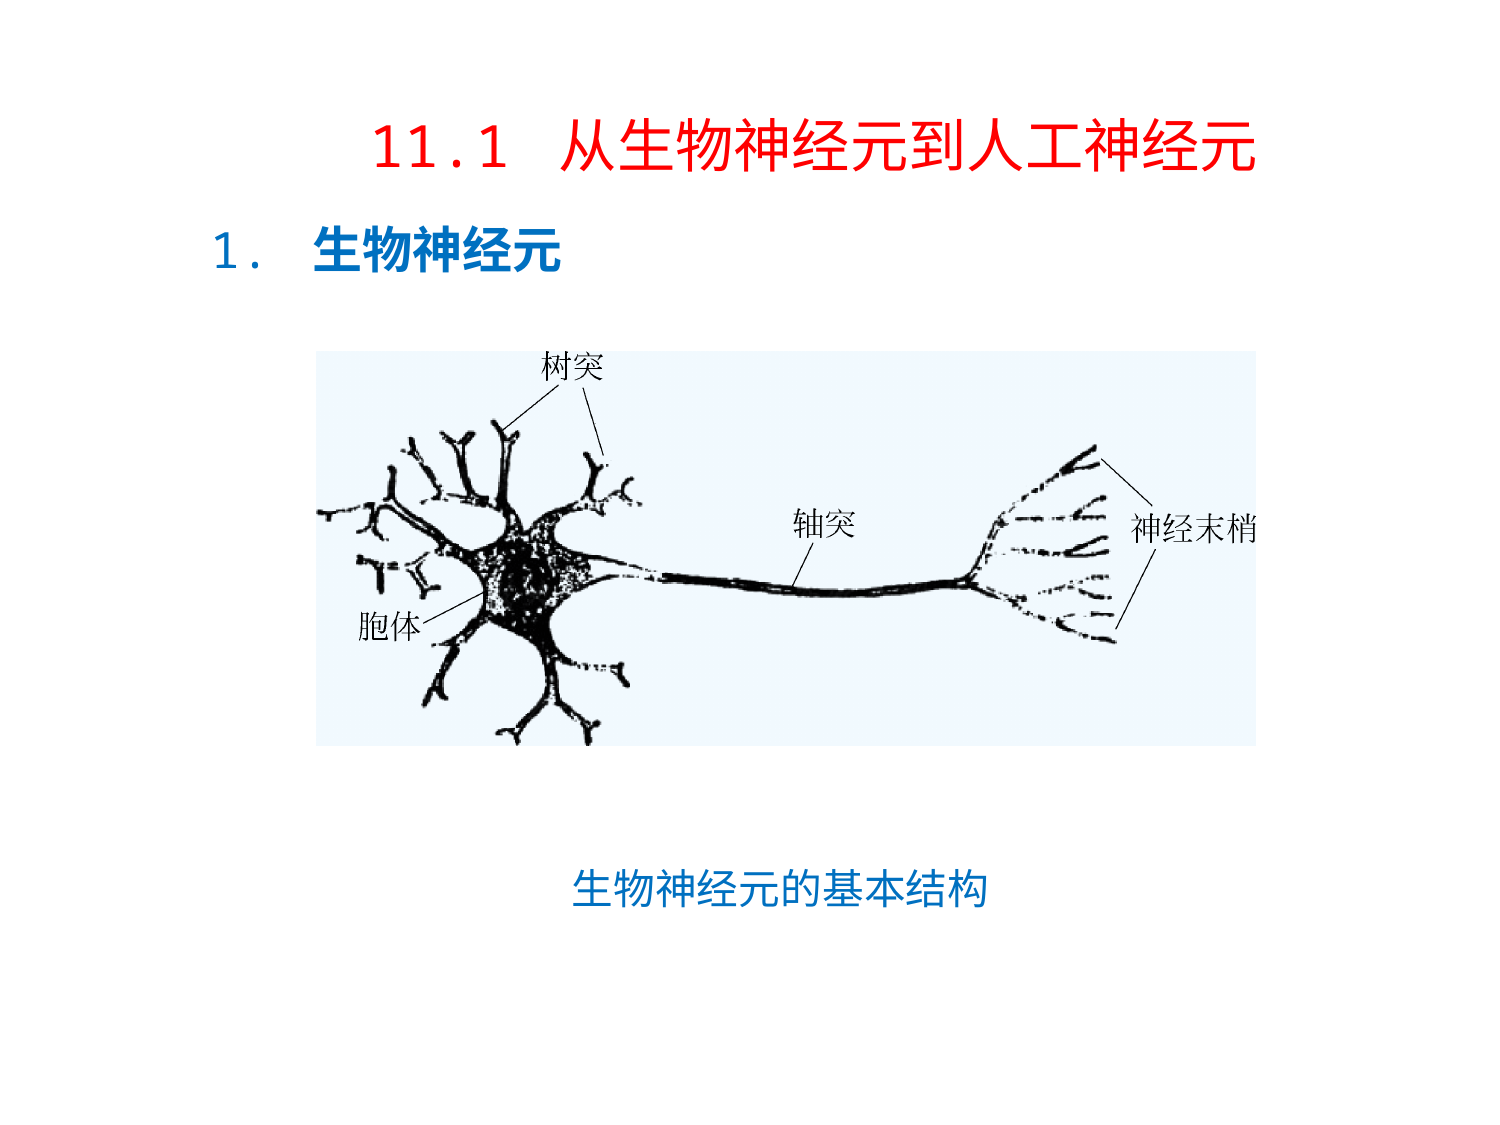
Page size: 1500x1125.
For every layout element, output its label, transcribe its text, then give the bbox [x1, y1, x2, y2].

text_box 生物神经元的基本结构 [539, 855, 1014, 921]
picture [316, 351, 1256, 746]
list 11.1 从生物神经元到人工神经元 1. 生物神经元 [74, 66, 1426, 1006]
